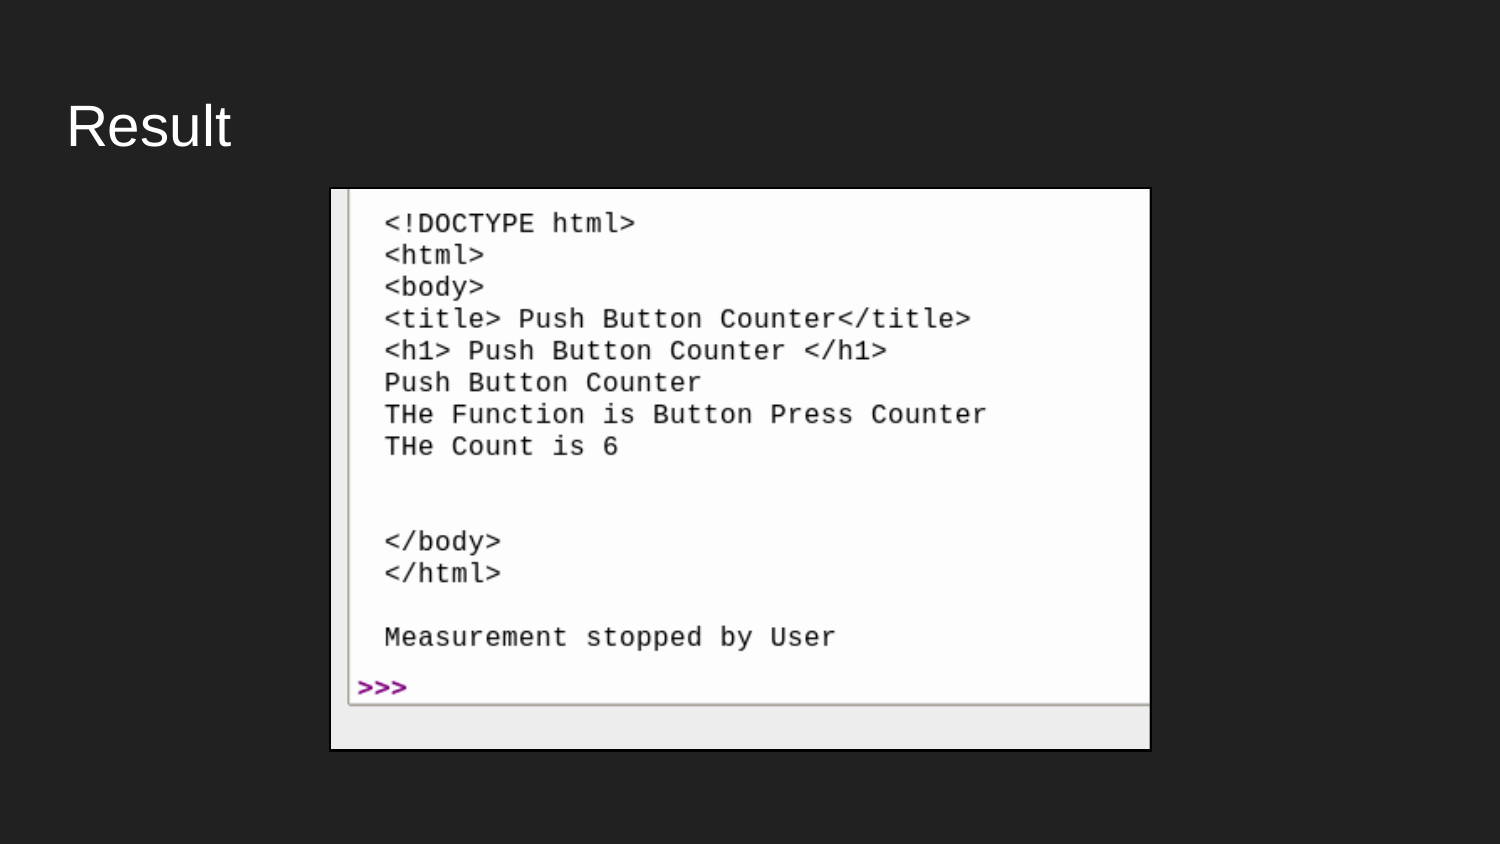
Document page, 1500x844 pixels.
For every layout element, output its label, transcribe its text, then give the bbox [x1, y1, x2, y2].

title Result [51, 72, 1449, 167]
picture [330, 188, 1150, 750]
